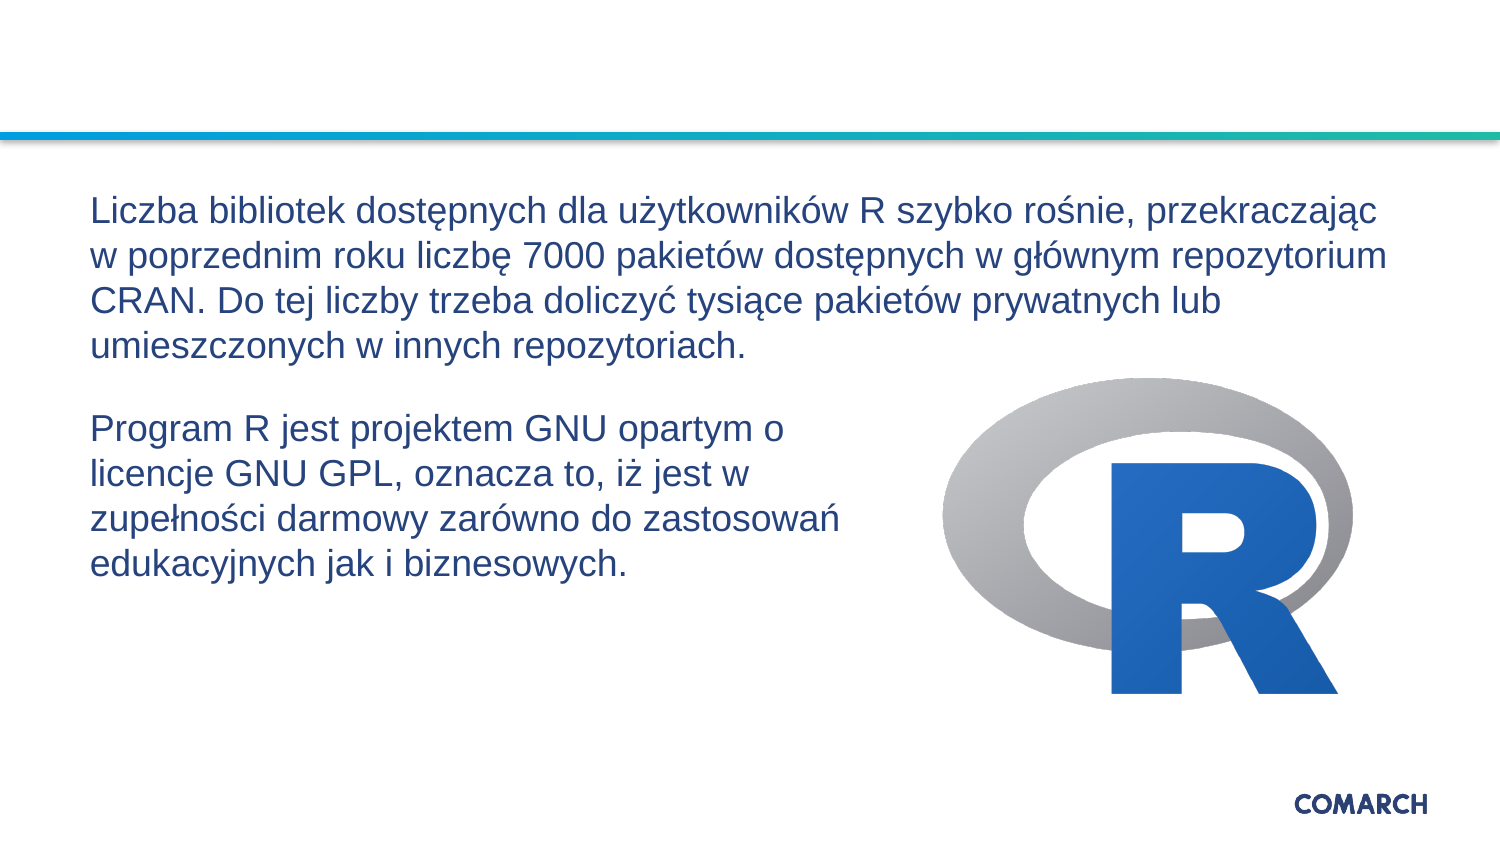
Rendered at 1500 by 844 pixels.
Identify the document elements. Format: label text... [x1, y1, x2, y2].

text_box Program R jest projektem GNU opartym o licencje GNU GPL, oznacza to, iż jest w zupełności darmowy zarówno do zastosowań edukacyjnych jak i biznesowych. [75, 396, 892, 592]
list Liczba bibliotek dostępnych dla użytkowników R szybko rośnie, przekraczając w poprzednim roku liczbę 7000 pakietów dostępnych w głównym repozytorium CRAN. Do tej liczby trzeba doliczyć tysiące pakietów prywatnych lub umieszczonych w innych repozytoriach. [75, 178, 1427, 395]
picture [942, 376, 1354, 695]
picture [1294, 793, 1427, 814]
